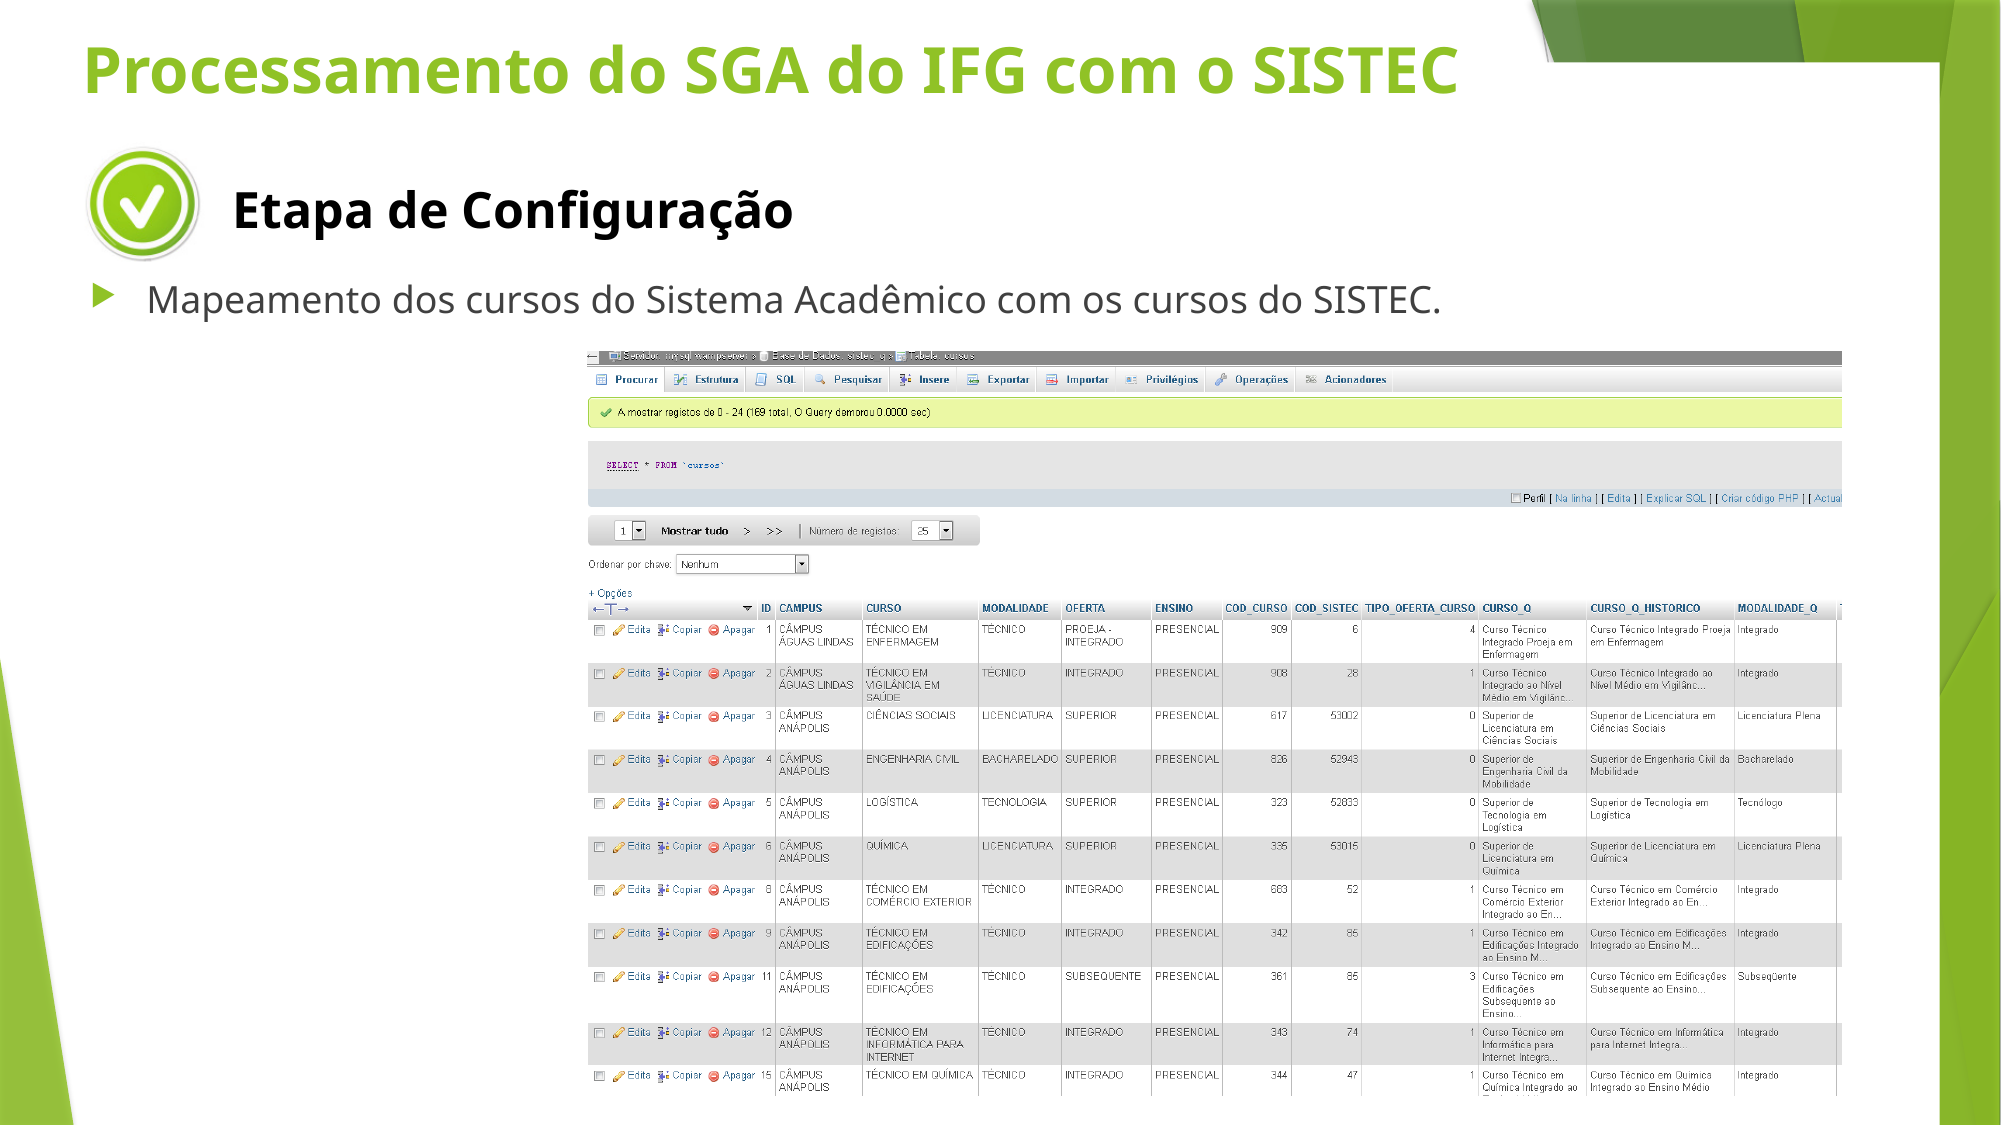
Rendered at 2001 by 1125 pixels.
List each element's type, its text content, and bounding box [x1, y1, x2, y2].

picture [74, 137, 210, 269]
title Processamento do SGA do IFG com o SISTEC [67, 22, 1478, 134]
text_box Mapeamento dos cursos do Sistema Acadêmico com os cursos do SISTEC. [75, 268, 1792, 434]
picture [586, 350, 1843, 1097]
text_box Etapa de Configuração [217, 171, 1338, 246]
